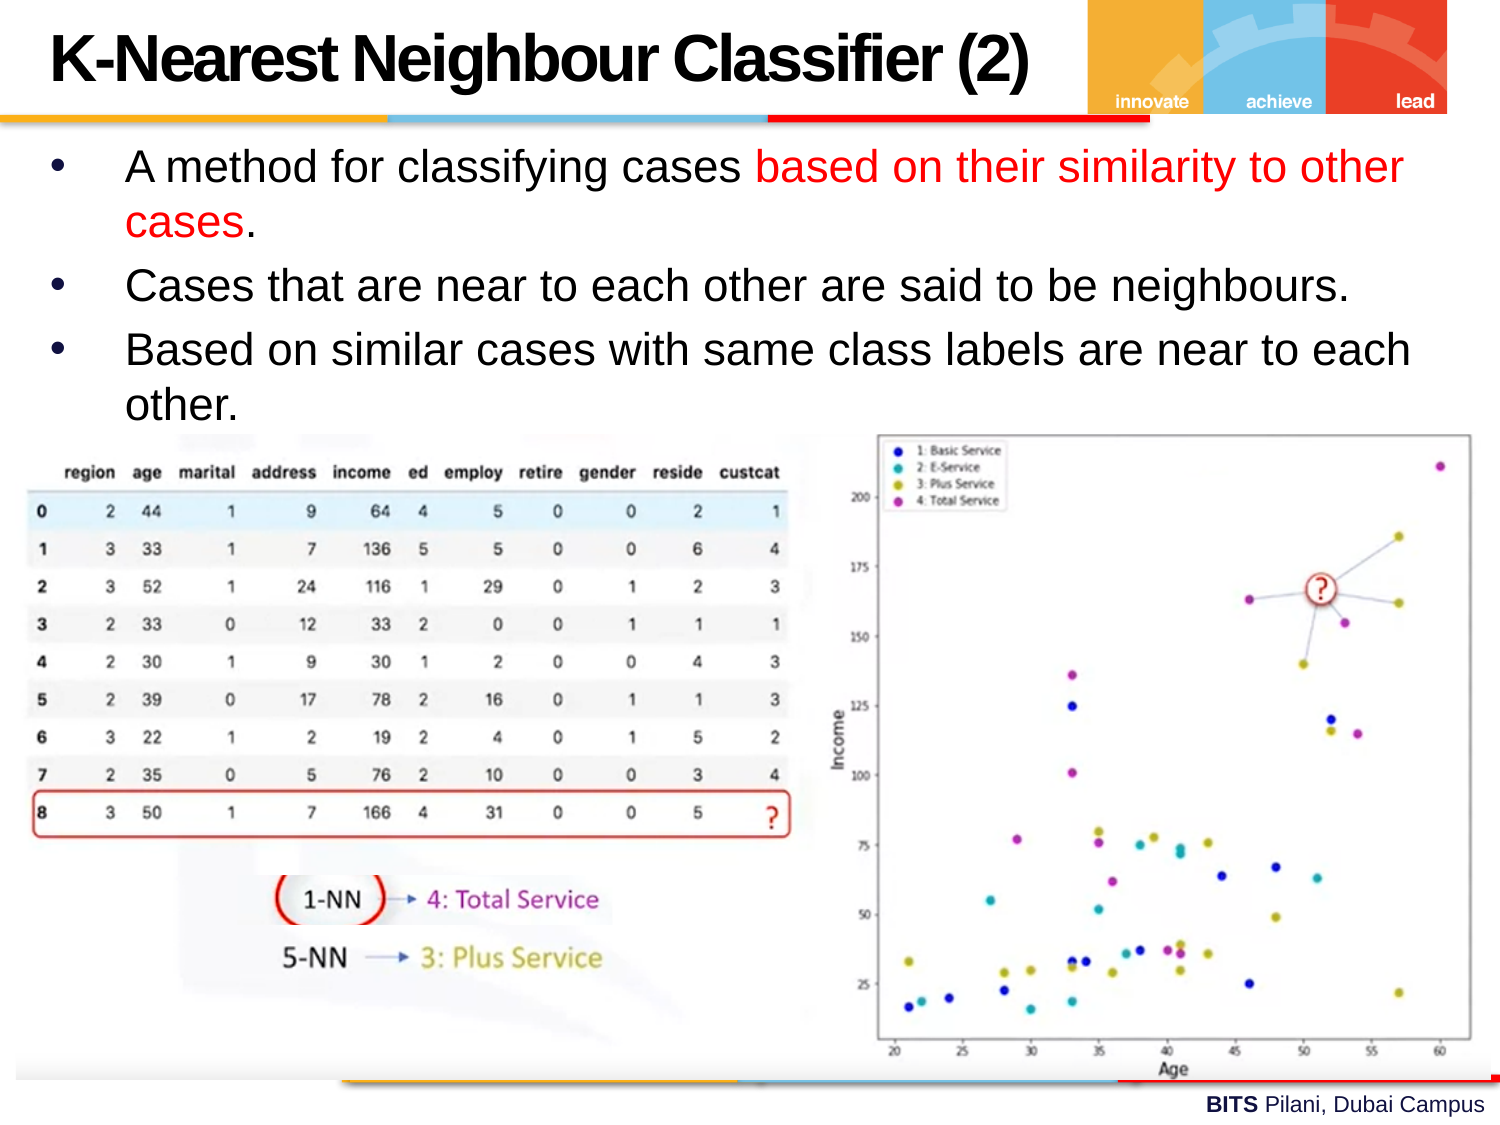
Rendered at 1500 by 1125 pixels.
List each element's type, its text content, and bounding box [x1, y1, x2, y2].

list K-Nearest Neighbour Classifier (2) [34, 27, 1100, 88]
picture [15, 433, 1492, 1080]
list A method for classifying cases based on their similarity to other cases. Cases that are near to each other are said to be neighbours. Based on similar cases with same class labels are near to each other. [34, 129, 1475, 432]
picture [1087, 0, 1448, 114]
